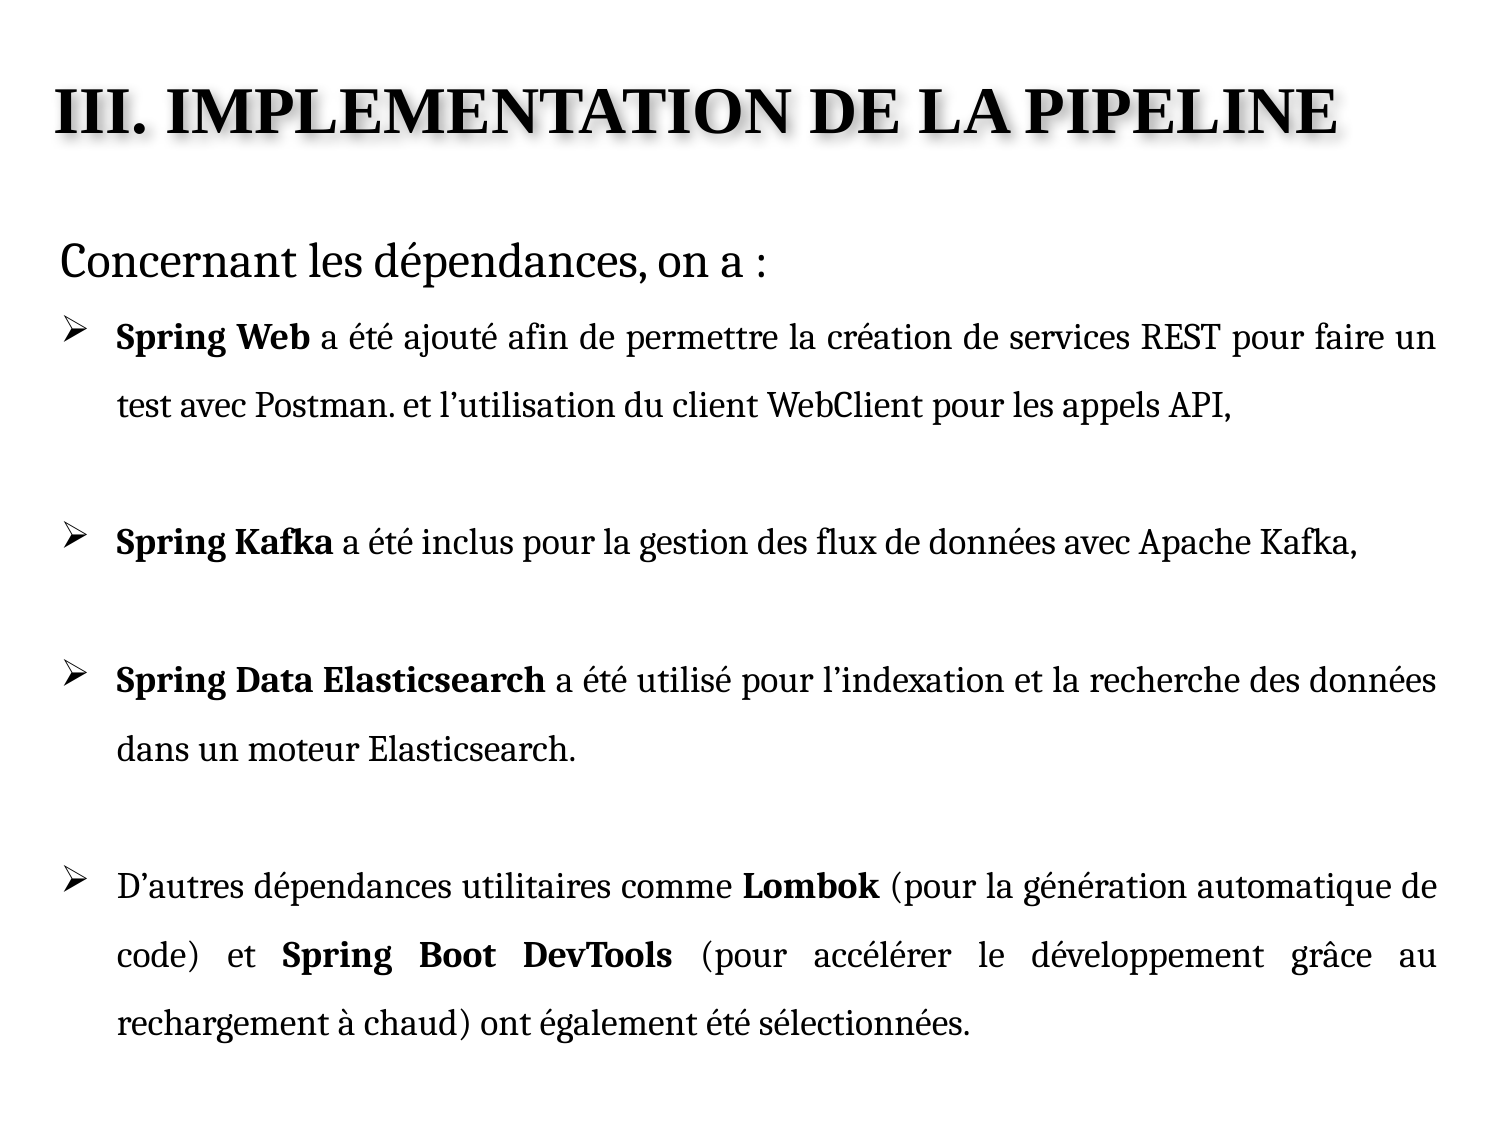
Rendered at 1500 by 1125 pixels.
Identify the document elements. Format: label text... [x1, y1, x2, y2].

text_box III. IMPLEMENTATION DE LA PIPELINE [39, 53, 1482, 154]
text_box Concernant les dépendances, on a : Spring Web a été ajouté afin de permettre la création de services REST pour faire un test avec Postman. et l’utilisation du client WebClient pour les appels API, Spring Kafka a été inclus pour la gestion des flux de données avec Apache Kafka, Spring Data Elasticsearch a été utilisé pour l’indexation et la recherche des données dans un moteur Elasticsearch. D’autres dépendances utilitaires comme Lombok (pour la génération automatique de code) et Spring Boot DevTools (pour accélérer le développement grâce au rechargement à chaud) ont également été sélectionnées. [0, 189, 1482, 1125]
